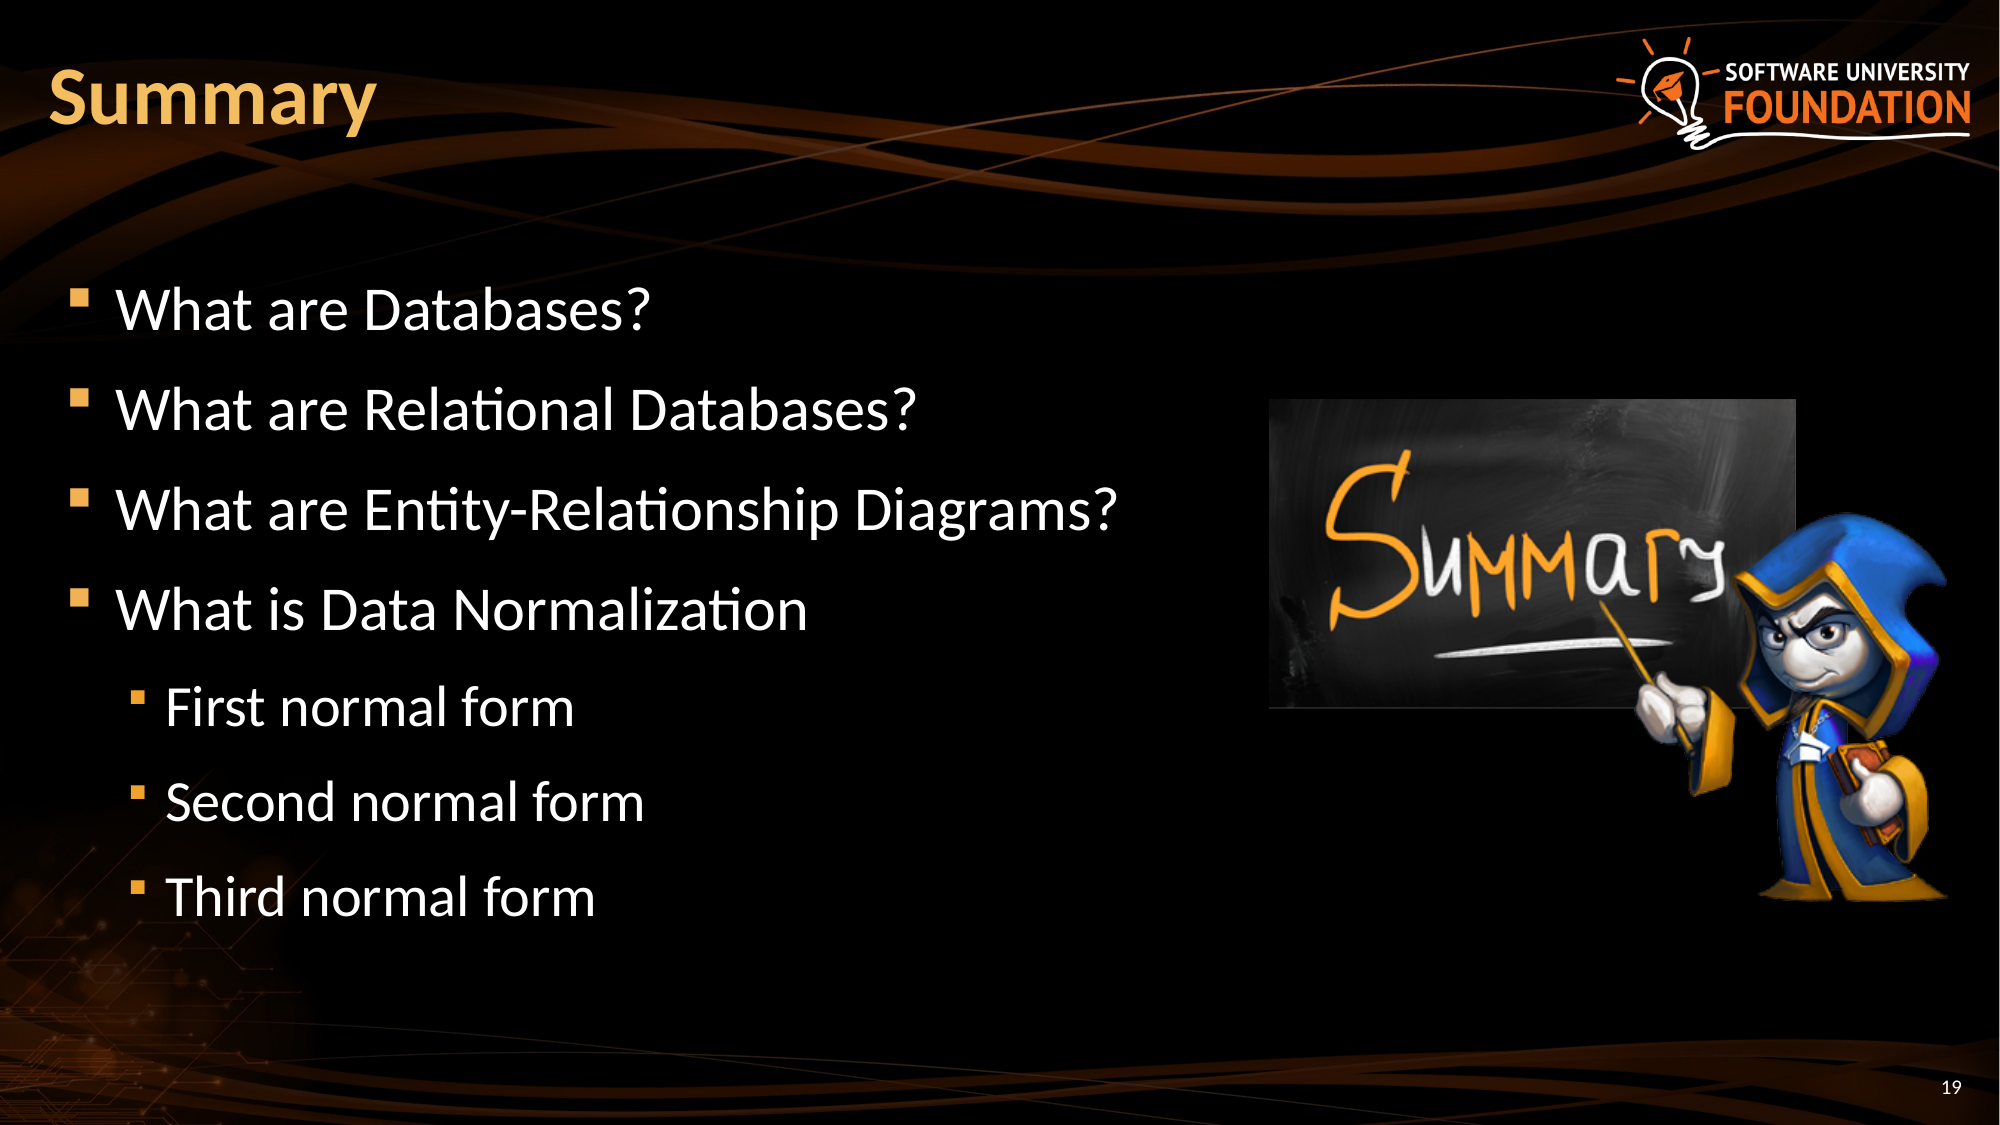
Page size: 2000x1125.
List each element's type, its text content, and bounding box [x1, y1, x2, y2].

title Summary [30, 6, 1602, 189]
picture [0, 0, 2000, 1125]
slide_number 19 [1897, 1070, 1968, 1103]
list What are Databases? What are Relational Databases? What are Entity-Relationship Diagrams? What is Data Normalization First normal form Second normal form Third normal form [47, 262, 1279, 1000]
